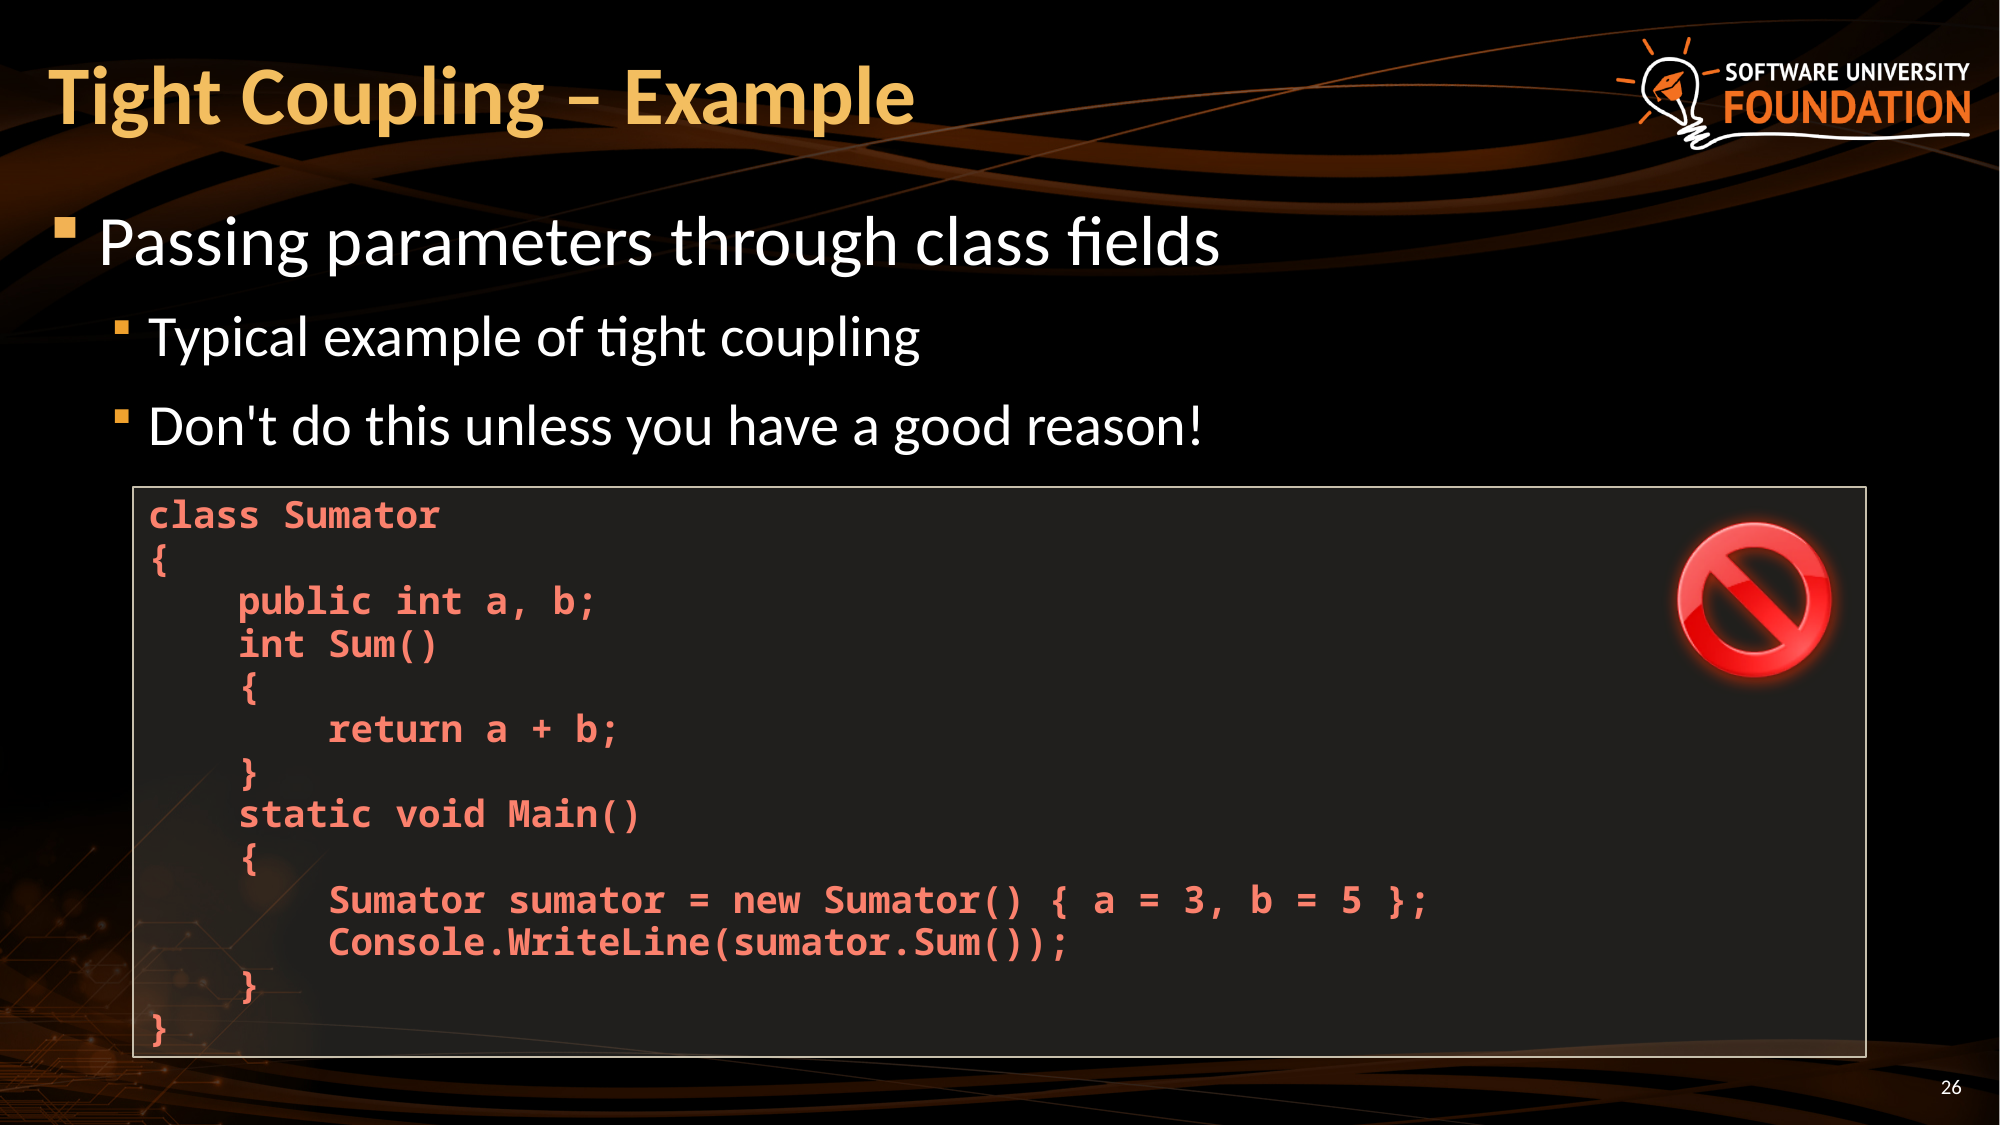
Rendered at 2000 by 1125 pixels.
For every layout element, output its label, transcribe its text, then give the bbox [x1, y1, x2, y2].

title Tight Coupling – Example [30, 6, 1602, 189]
text_box class Sumator { public int a, b; int Sum() { return a + b; } static void Main() { Sumator sumator = new Sumator() { a = 3, b = 5 }; Console.WriteLine(sumator.Sum()); } } [133, 487, 1867, 1058]
list Passing parameters through class fields Typical example of tight coupling Don't do this unless you have a good reason! [31, 188, 1968, 1103]
picture [0, 0, 2000, 1125]
